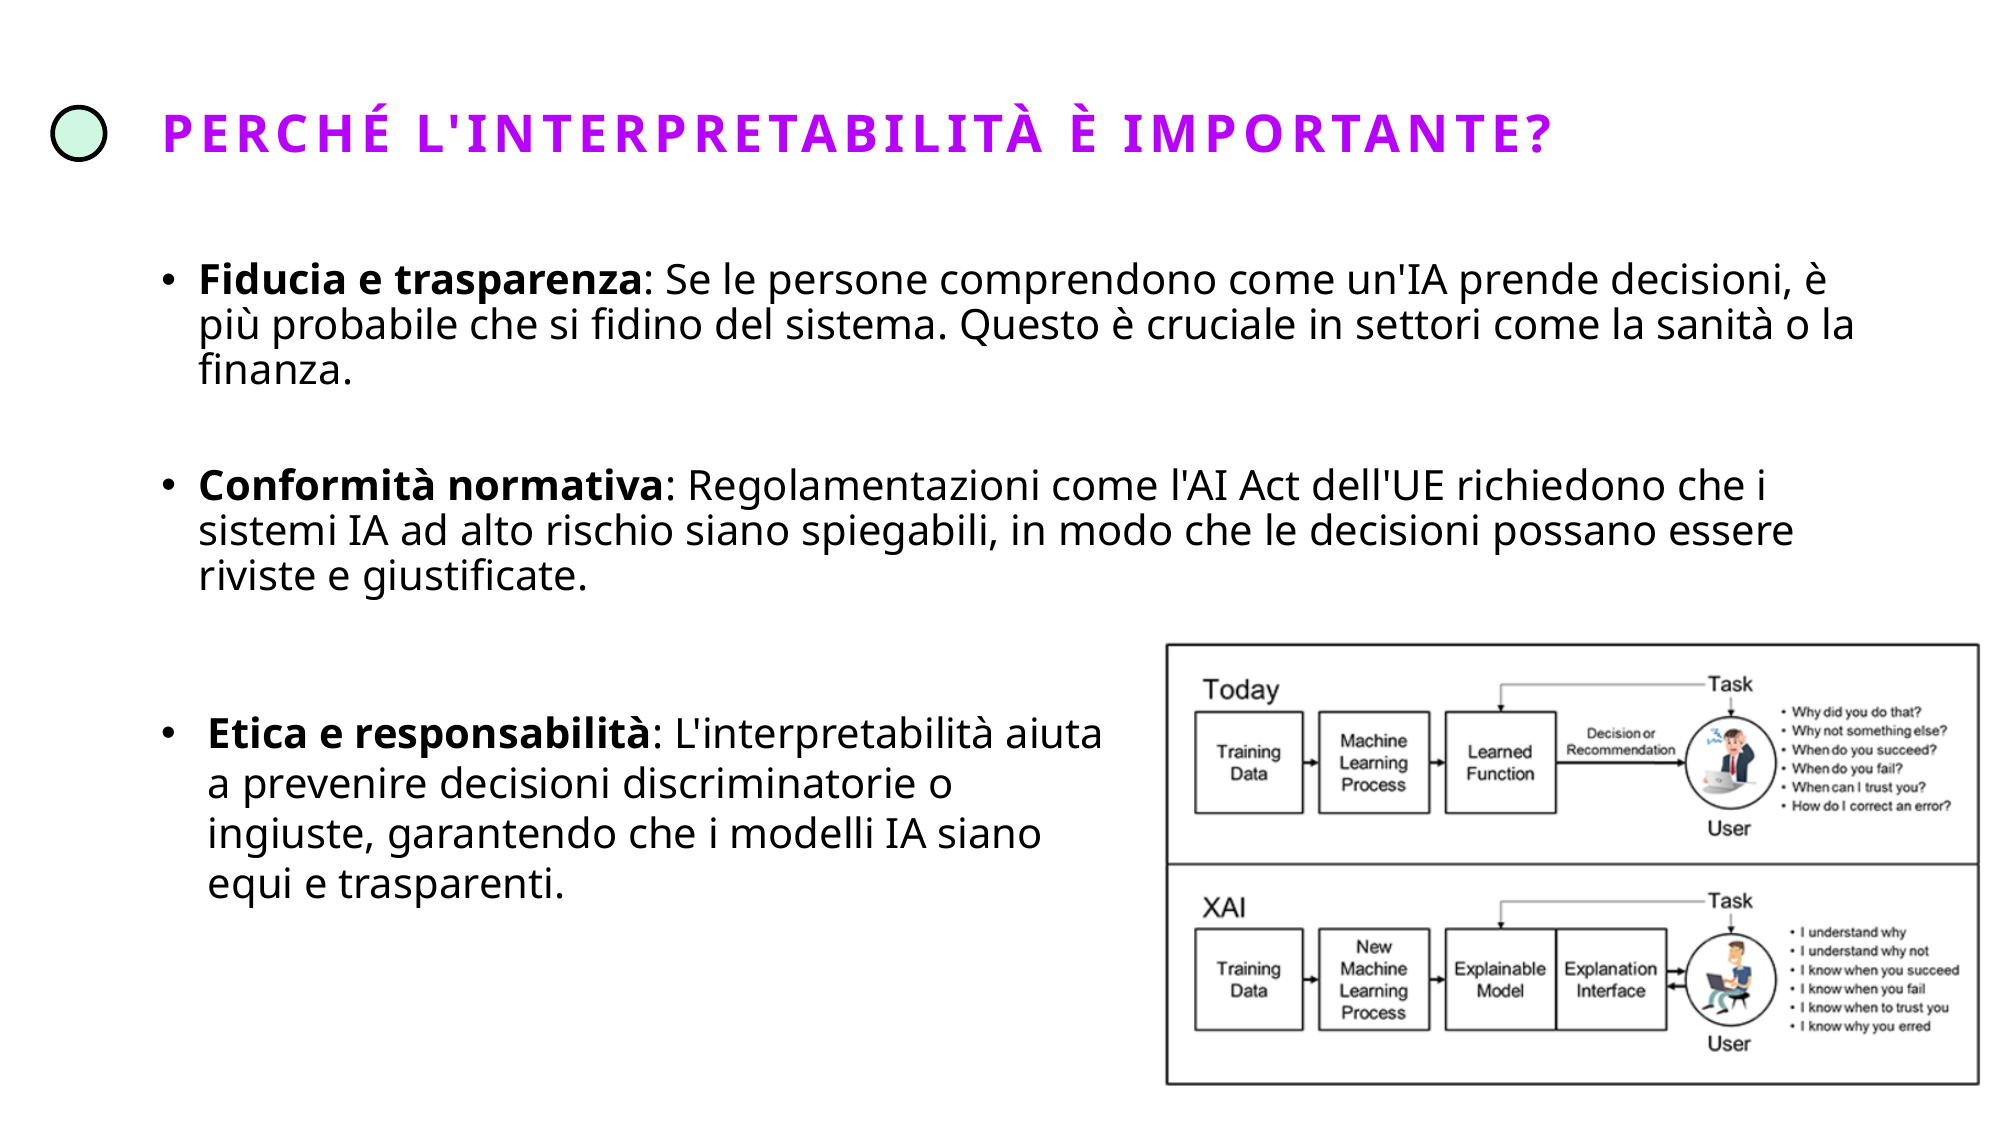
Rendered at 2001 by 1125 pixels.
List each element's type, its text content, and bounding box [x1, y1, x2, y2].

text_box Perché l'interpretabilità è importante? [146, 69, 1912, 172]
picture [1159, 636, 1982, 1088]
list Fiducia e trasparenza: Se le persone comprendono come un'IA prende decisioni, è più probabile che si fidino del sistema. Questo è cruciale in settori come la sanità o la finanza. Conformità normativa: Regolamentazioni come l'AI Act dell'UE richiedono che i sistemi IA ad alto rischio siano spiegabili, in modo che le decisioni possano essere riviste e giustificate. [146, 251, 1884, 637]
text_box Etica e responsabilità: L'interpretabilità aiuta a prevenire decisioni discriminatorie o ingiuste, garantendo che i modelli IA siano equi e trasparenti. [146, 699, 1147, 915]
